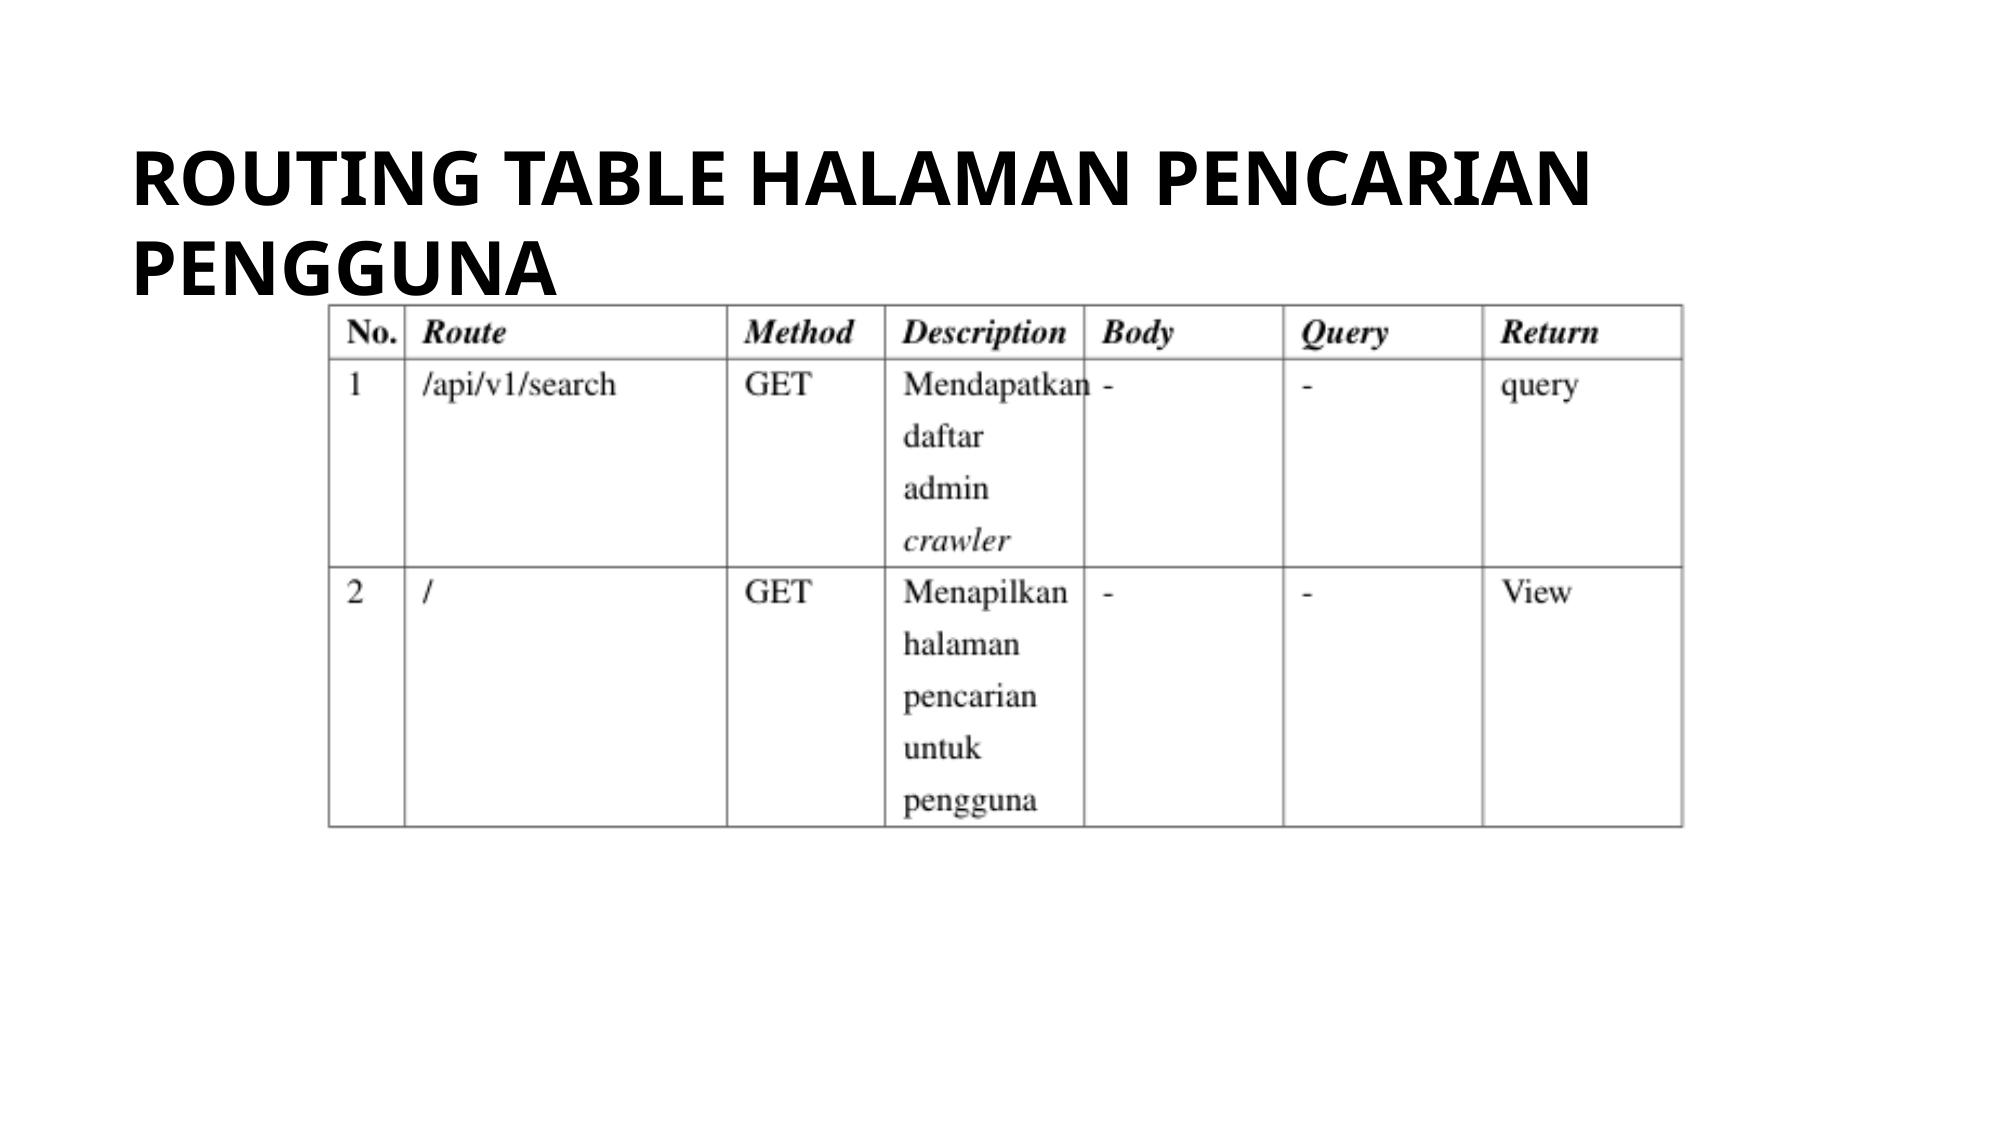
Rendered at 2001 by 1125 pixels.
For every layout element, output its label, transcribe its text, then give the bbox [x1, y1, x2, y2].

text_box ROUTING TABLE HALAMAN PENCARIAN PENGGUNA [115, 123, 1705, 318]
picture [290, 276, 1710, 849]
